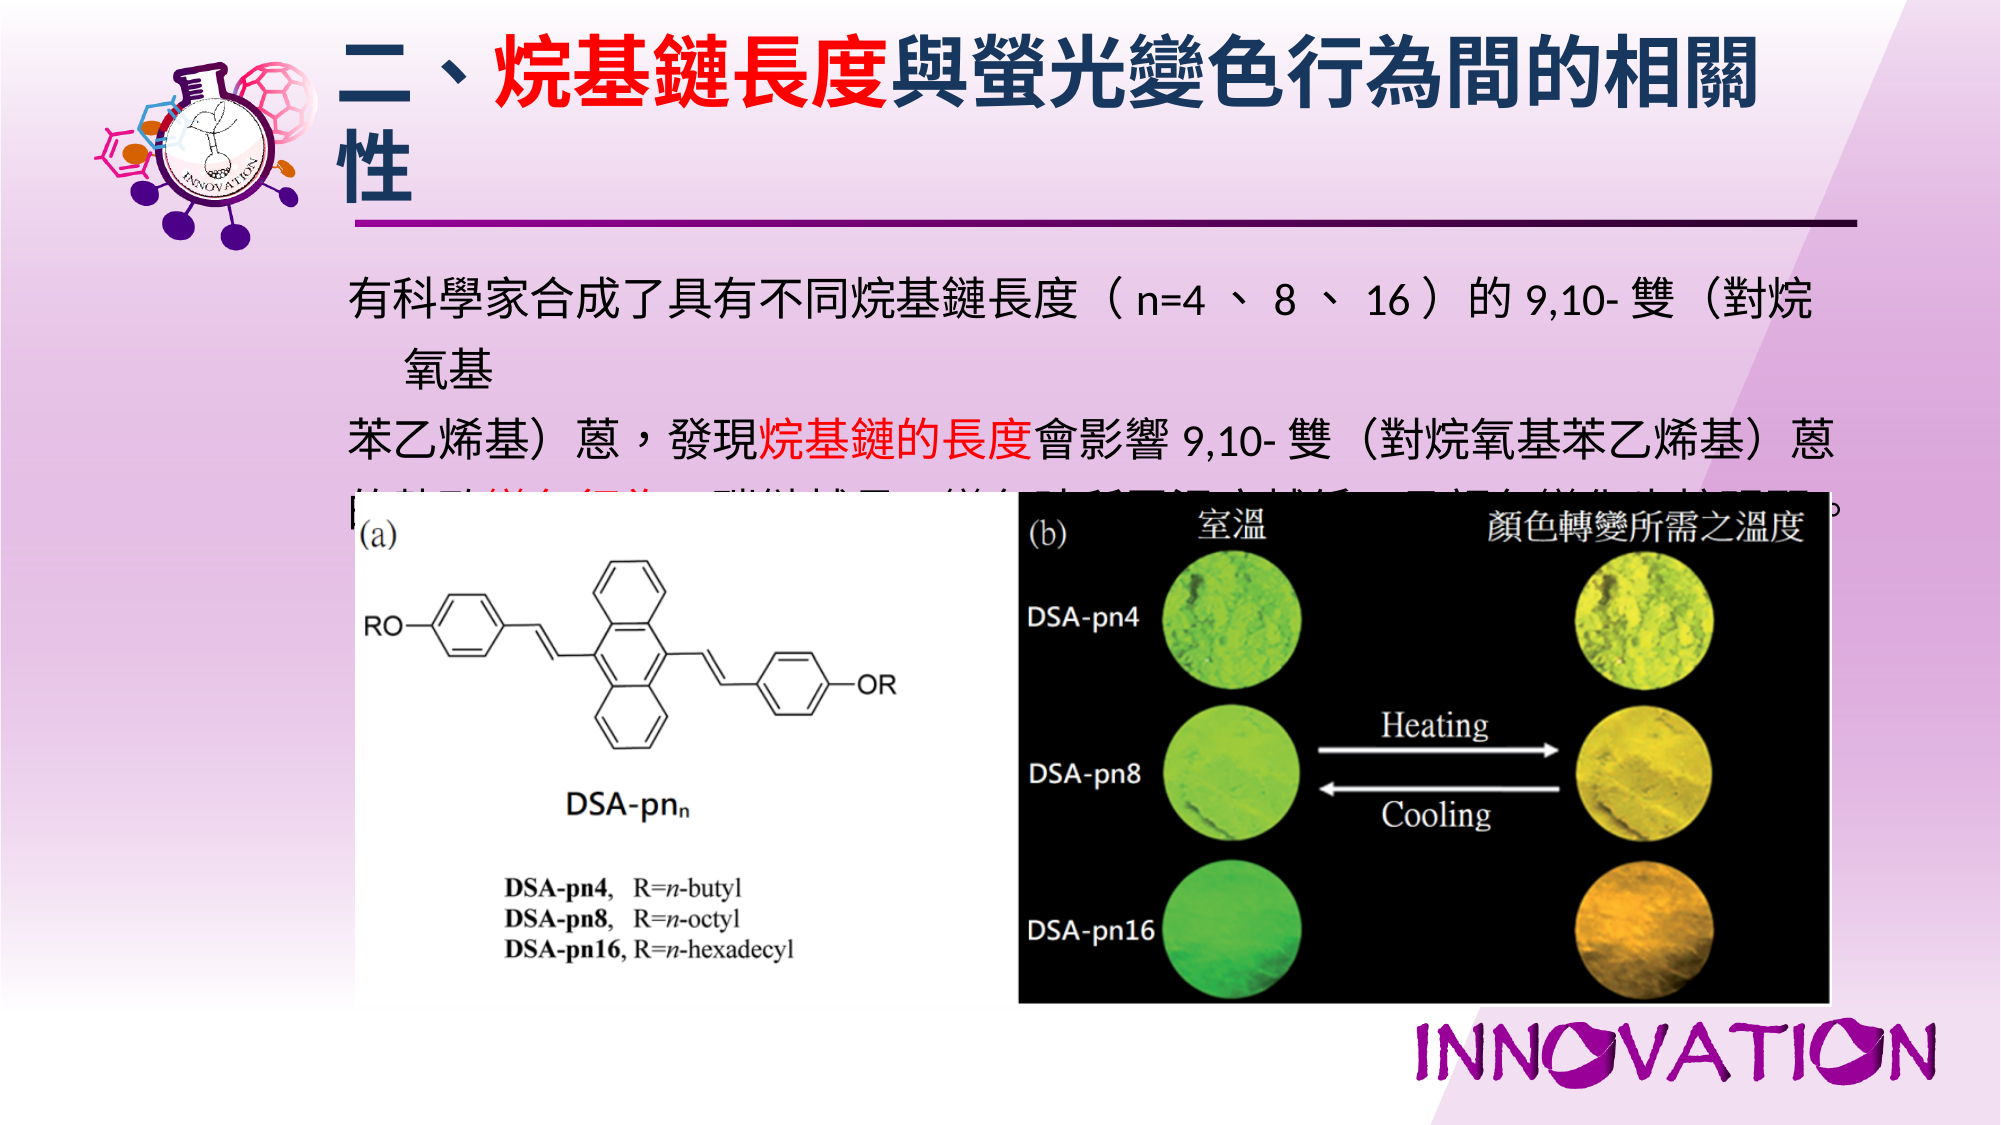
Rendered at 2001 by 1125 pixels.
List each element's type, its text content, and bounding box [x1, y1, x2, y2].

text_box 二、烷基鏈長度與螢光變色行為間的相關性 [320, 58, 1856, 176]
list 有科學家合成了具有不同烷基鏈長度（n=4、8、16）的9,10-雙（對烷氧基 苯乙烯基）蒽，發現烷基鏈的長度會影響9,10-雙（對烷氧基苯乙烯基）蒽 的熱致變色行為，碳鏈越長，變色時所需溫度越低，且顏色變化也較明顯。 [332, 246, 1868, 504]
picture [0, 0, 2001, 1125]
